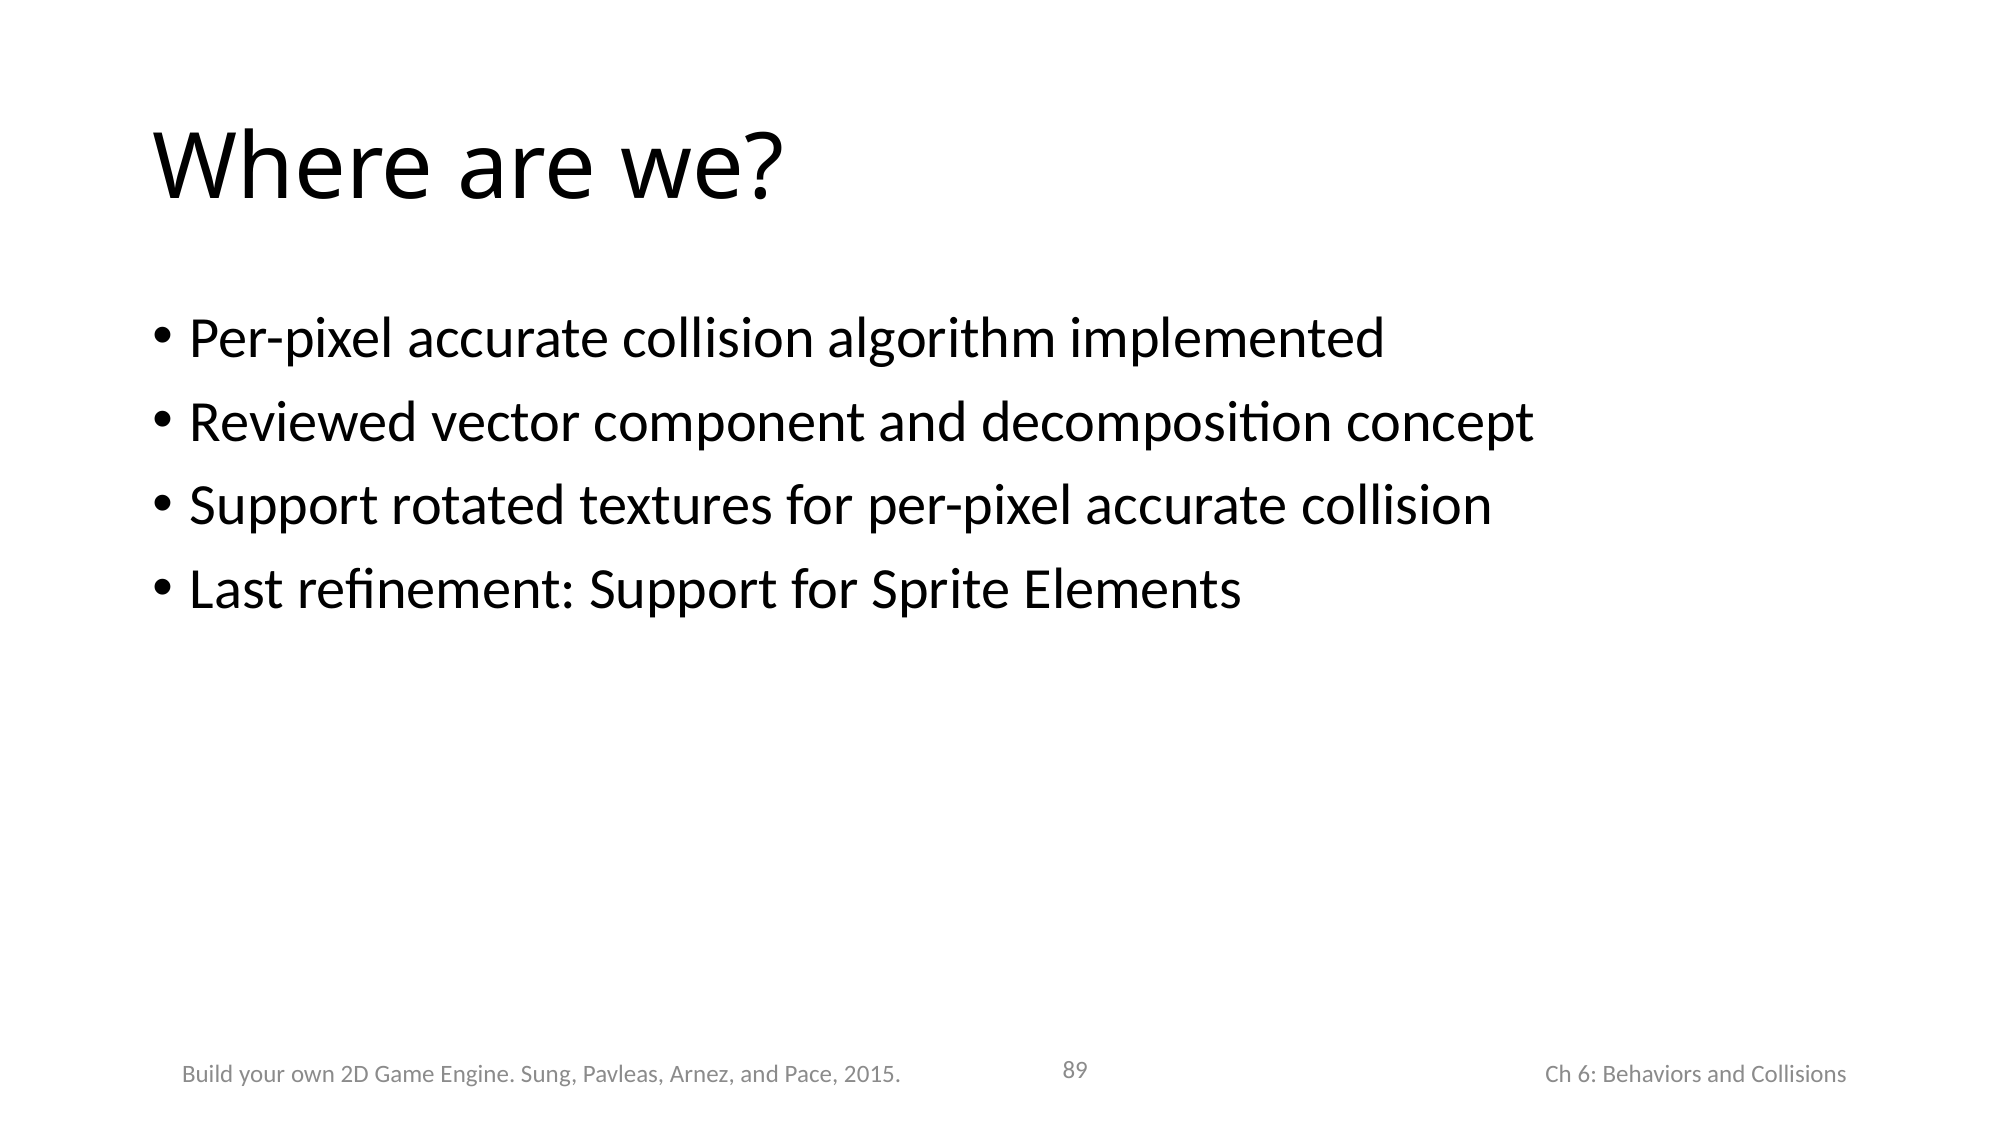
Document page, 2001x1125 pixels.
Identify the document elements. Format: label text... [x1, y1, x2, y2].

title Where are we? [137, 59, 1863, 278]
list Per-pixel accurate collision algorithm implemented Reviewed vector component and decomposition concept Support rotated textures for per-pixel accurate collision Last refinement: Support for Sprite Elements [137, 299, 1863, 1014]
